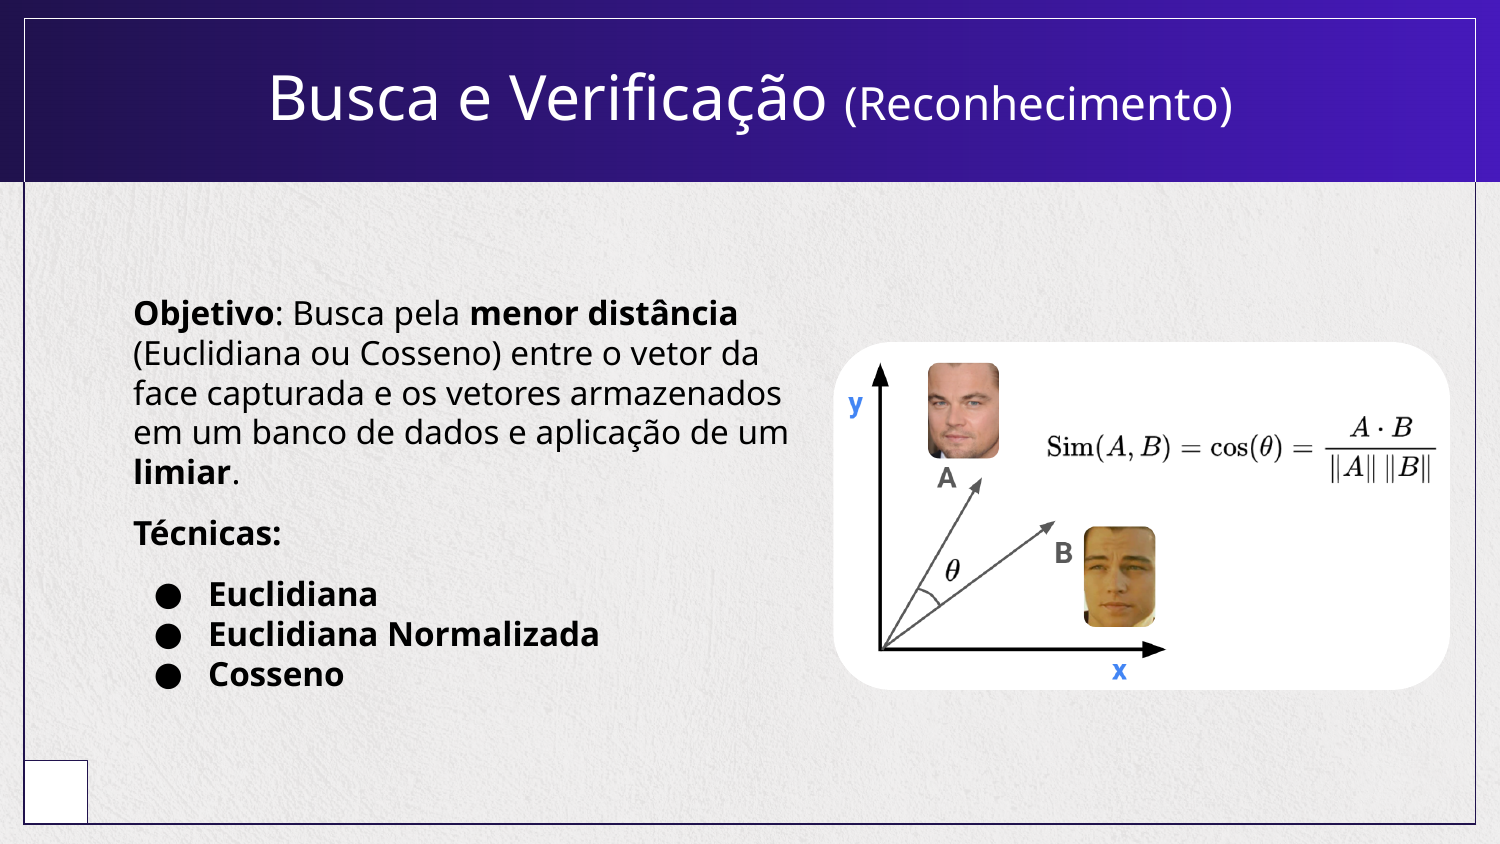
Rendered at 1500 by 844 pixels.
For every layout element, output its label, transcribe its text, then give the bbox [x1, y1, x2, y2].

text_box Objetivo: Busca pela menor distância (Euclidiana ou Cosseno) entre o vetor da face capturada e os vetores armazenados em um banco de dados e aplicação de um limiar. Técnicas: Euclidiana Euclidiana Normalizada Cosseno [118, 254, 834, 731]
picture [0, 0, 1500, 844]
title Busca e Verificação (Reconhecimento) [118, 48, 1382, 143]
